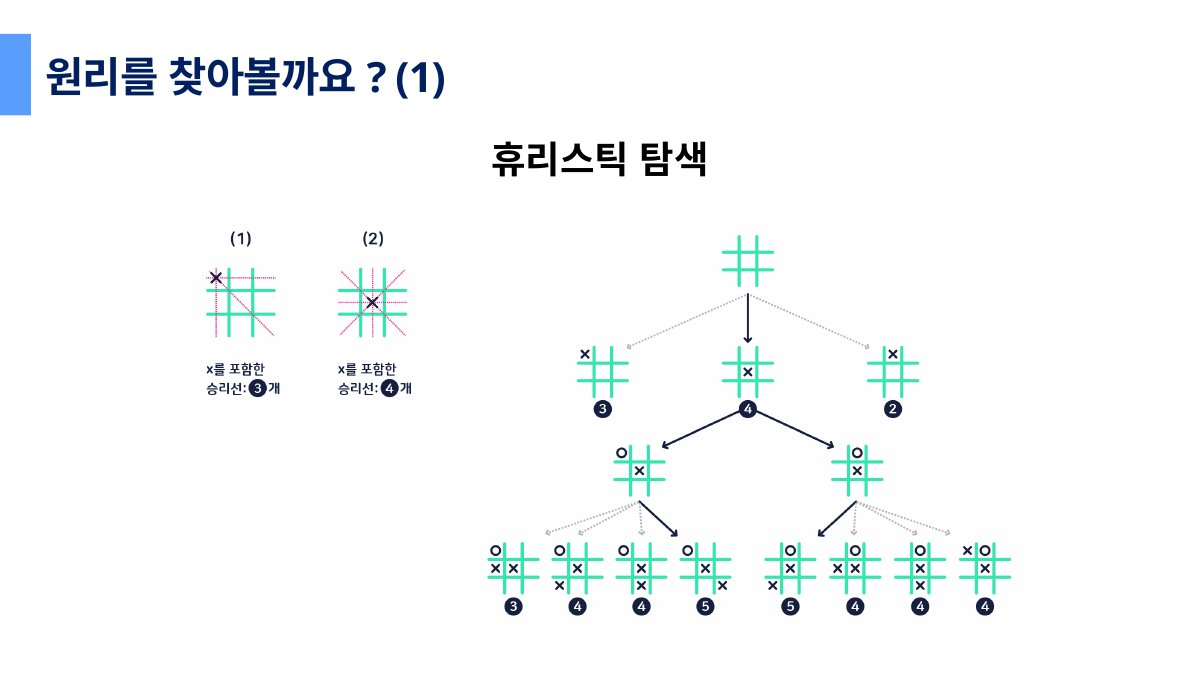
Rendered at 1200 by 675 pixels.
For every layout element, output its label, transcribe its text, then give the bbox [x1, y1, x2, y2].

text_box 휴리스틱 탐색 [280, 129, 920, 185]
picture [138, 185, 1062, 675]
text_box [0, 33, 32, 116]
text_box 원리를 찾아볼까요? (1) [32, 43, 534, 109]
